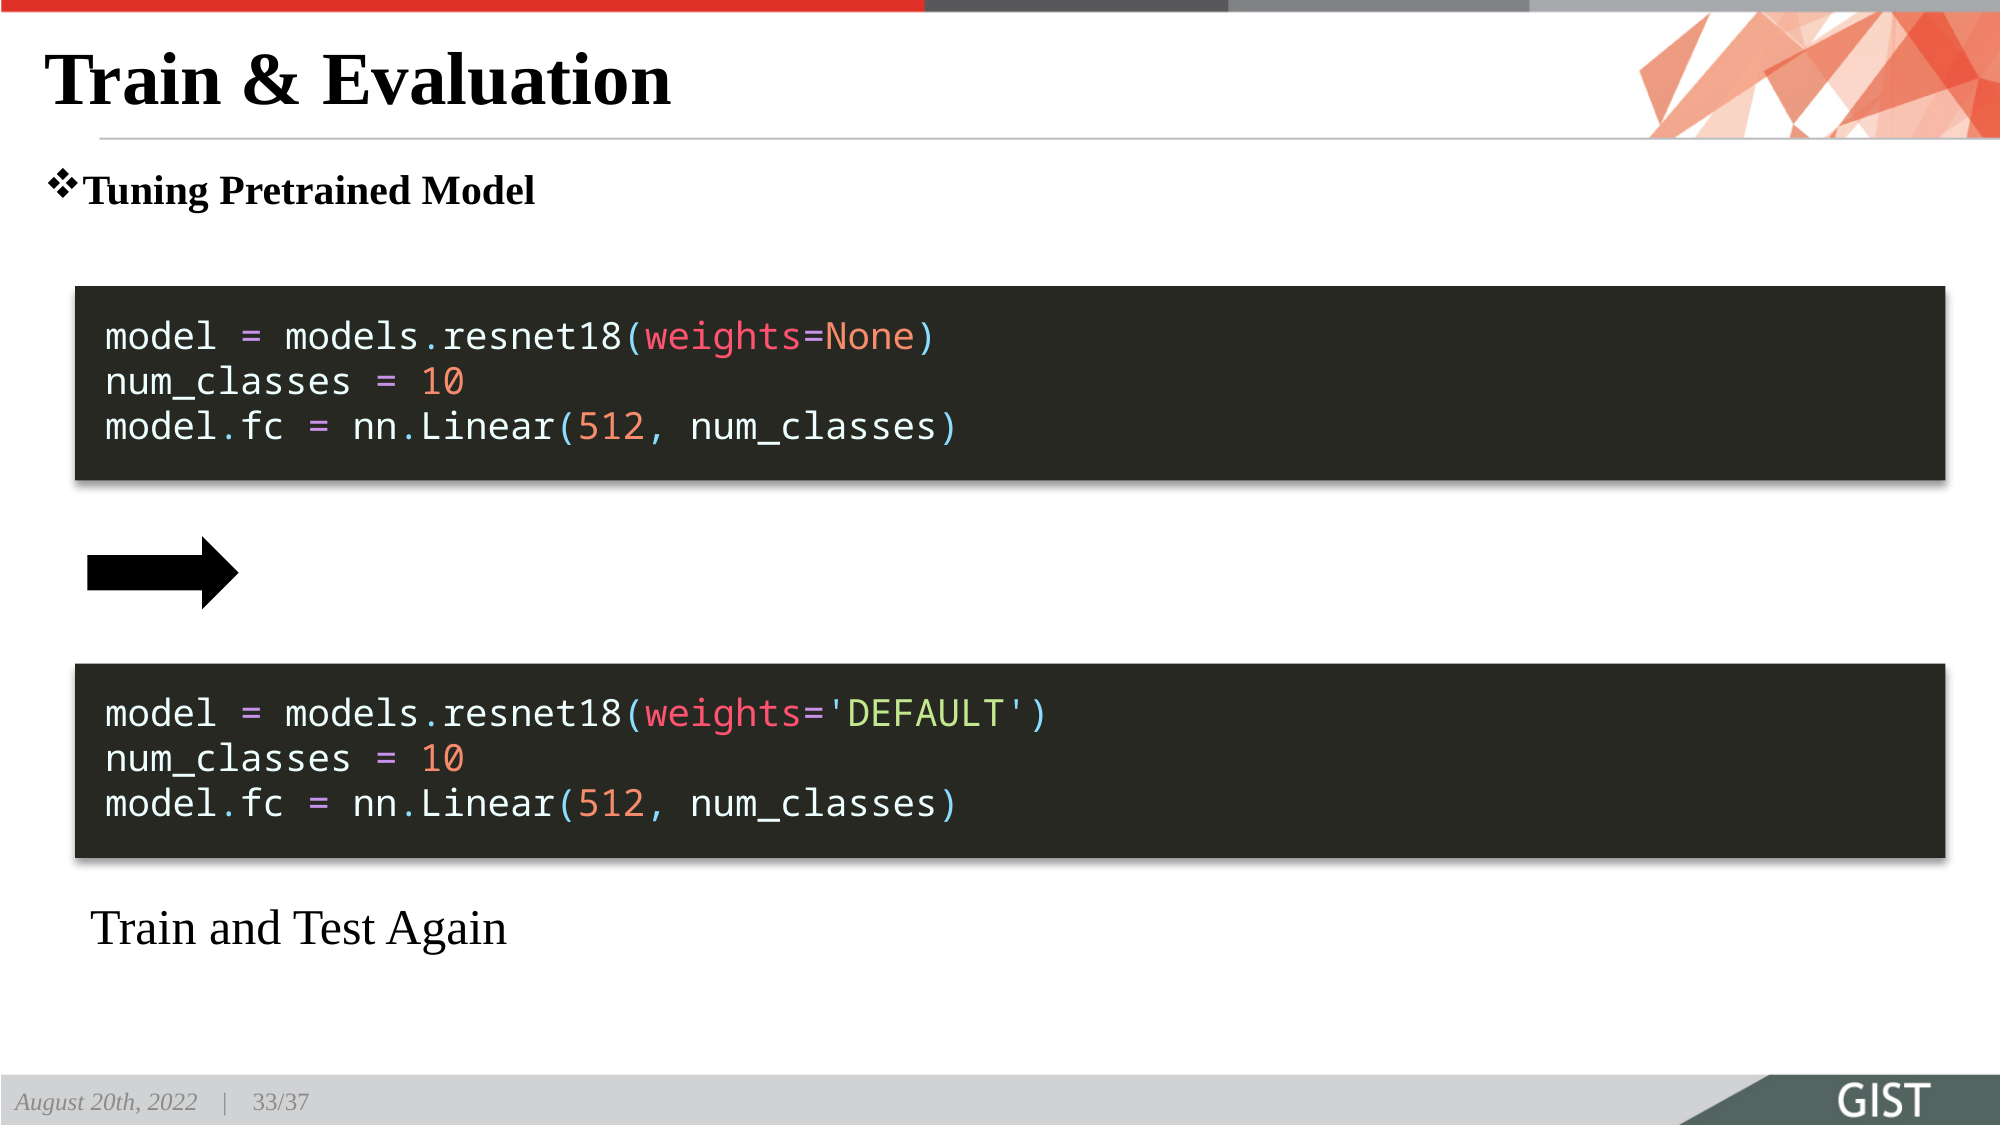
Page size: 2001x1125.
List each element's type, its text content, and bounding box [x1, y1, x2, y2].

text_box [74, 285, 1946, 481]
text_box model = models.resnet18(weights=None) num_classes = 10 model.fc = nn.Linear(512, num_classes) [90, 304, 1091, 455]
picture [0, 0, 2000, 1125]
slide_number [0, 1075, 450, 1125]
text_box model = models.resnet18(weights='DEFAULT') num_classes = 10 model.fc = nn.Linear(512, num_classes) [90, 682, 1091, 832]
text_box [74, 663, 1946, 859]
text_box [89, 541, 236, 605]
text_box Train and Test Again [75, 887, 721, 962]
list Tuning Pretrained Model [29, 155, 972, 1076]
title Train & Evaluation [29, 21, 1971, 139]
